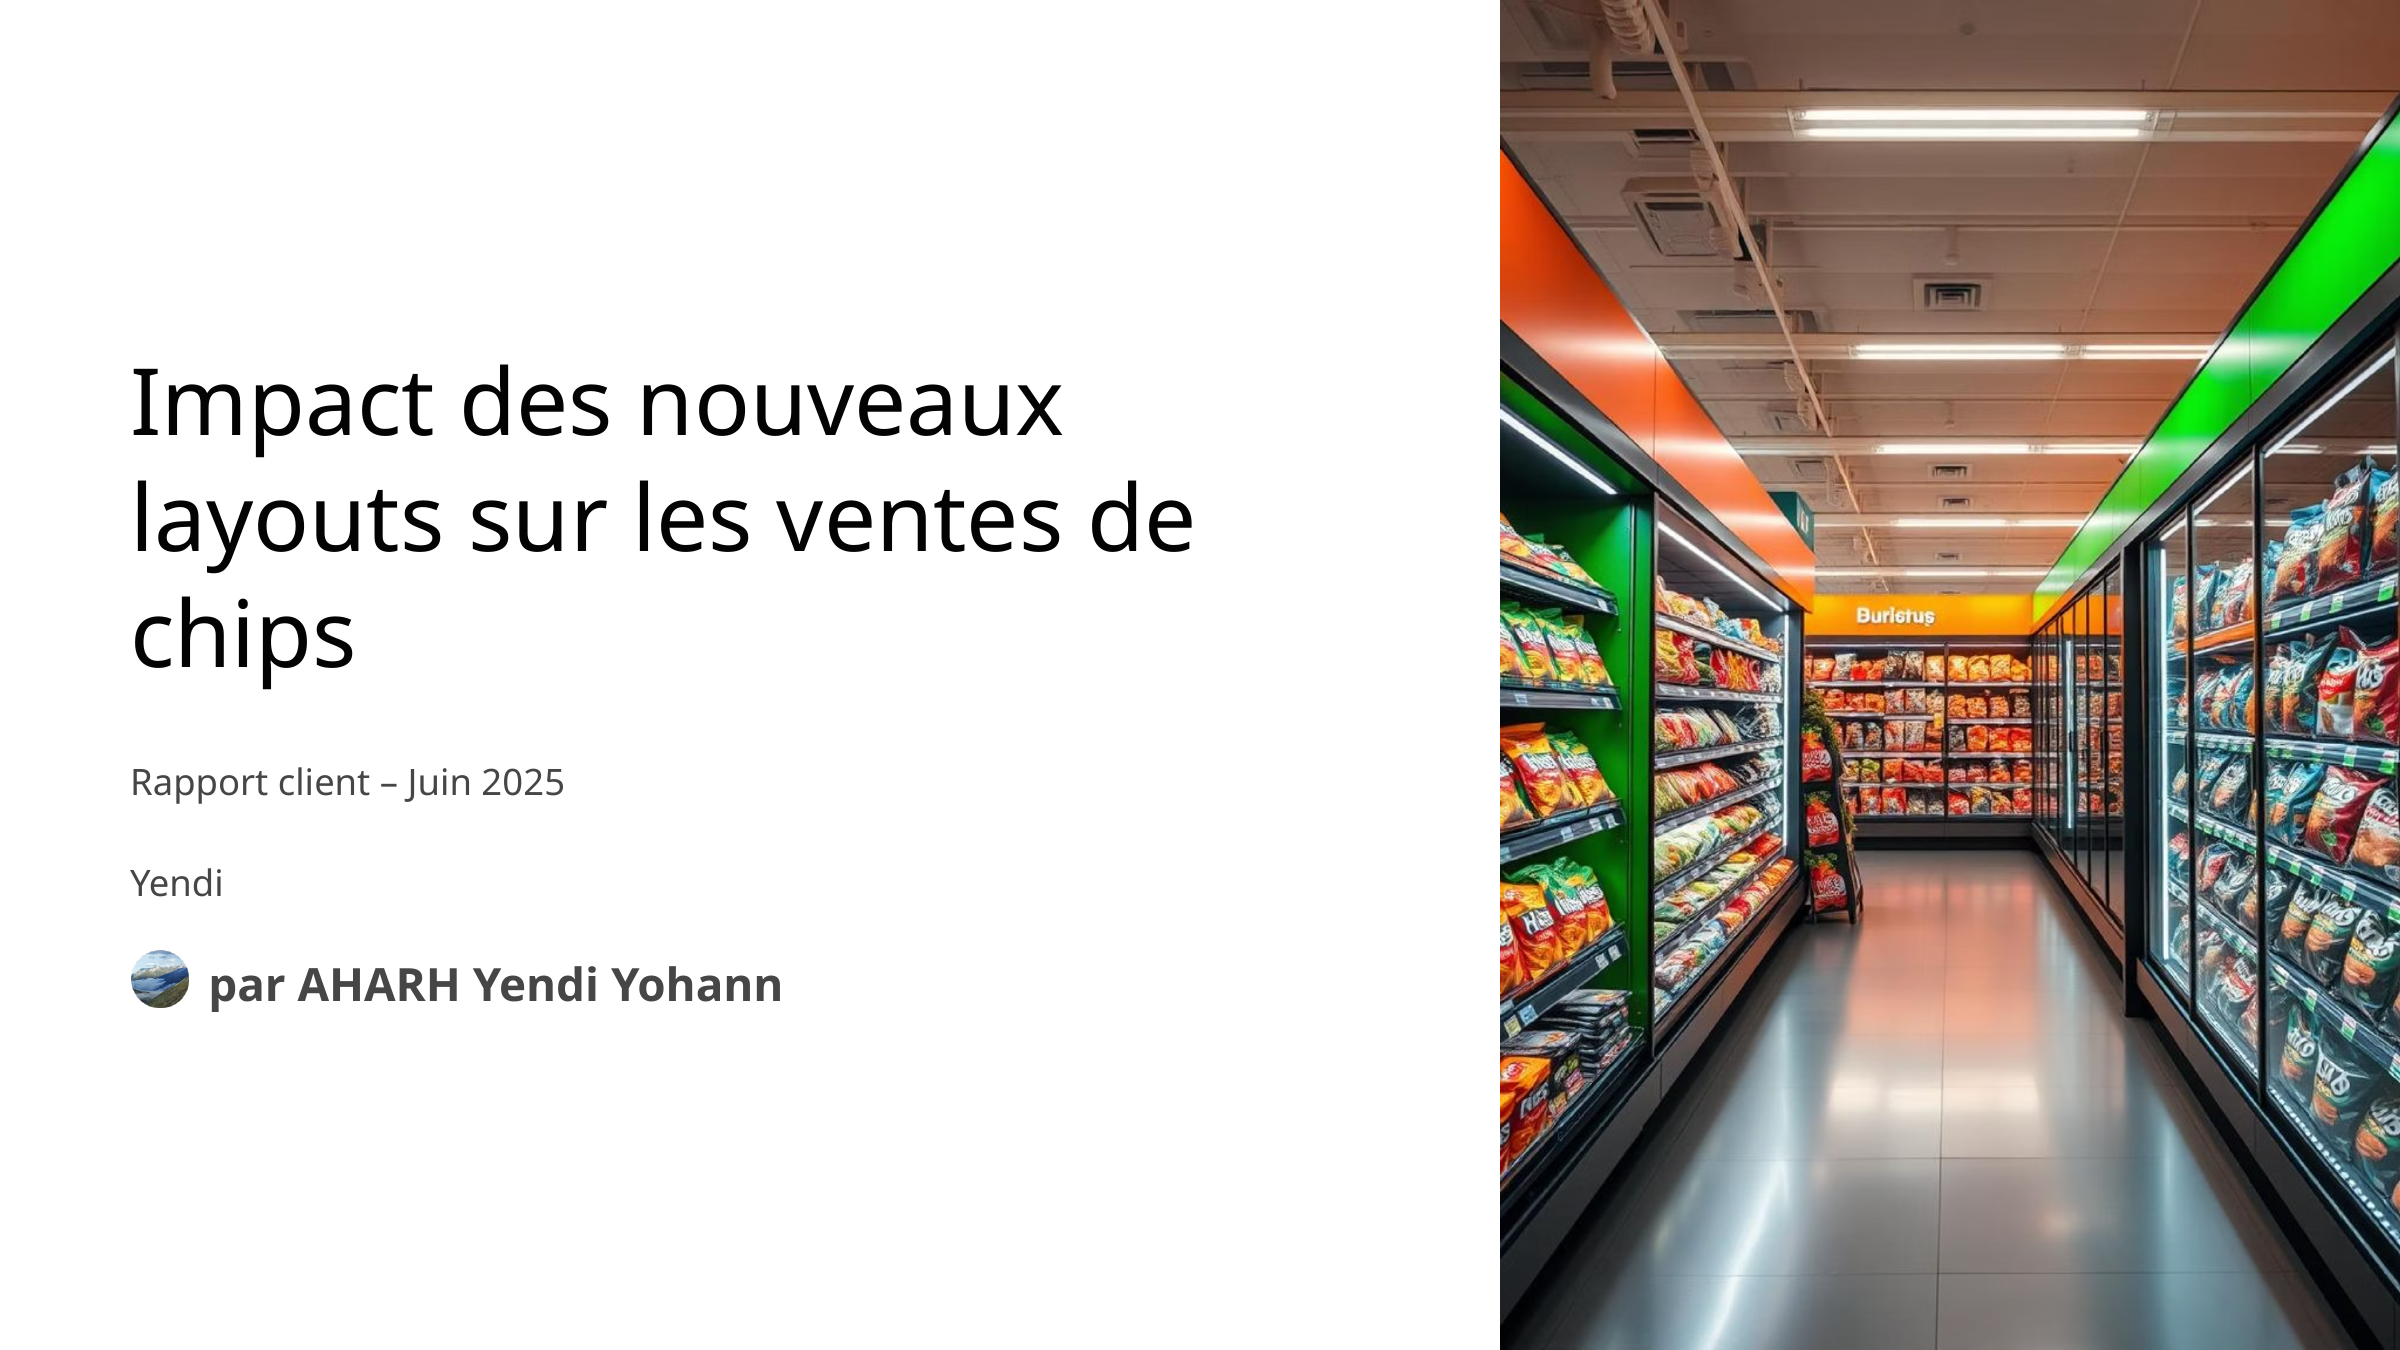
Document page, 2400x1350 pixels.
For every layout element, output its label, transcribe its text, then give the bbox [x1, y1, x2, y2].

text_box Impact des nouveaux layouts sur les ventes de chips [130, 338, 1370, 688]
picture [131, 950, 189, 1008]
picture [1499, 0, 2400, 1350]
text_box par AHARH Yendi Yohann [208, 946, 785, 1012]
text_box Yendi [130, 844, 1370, 905]
text_box Rapport client – Juin 2025 [130, 743, 1370, 803]
